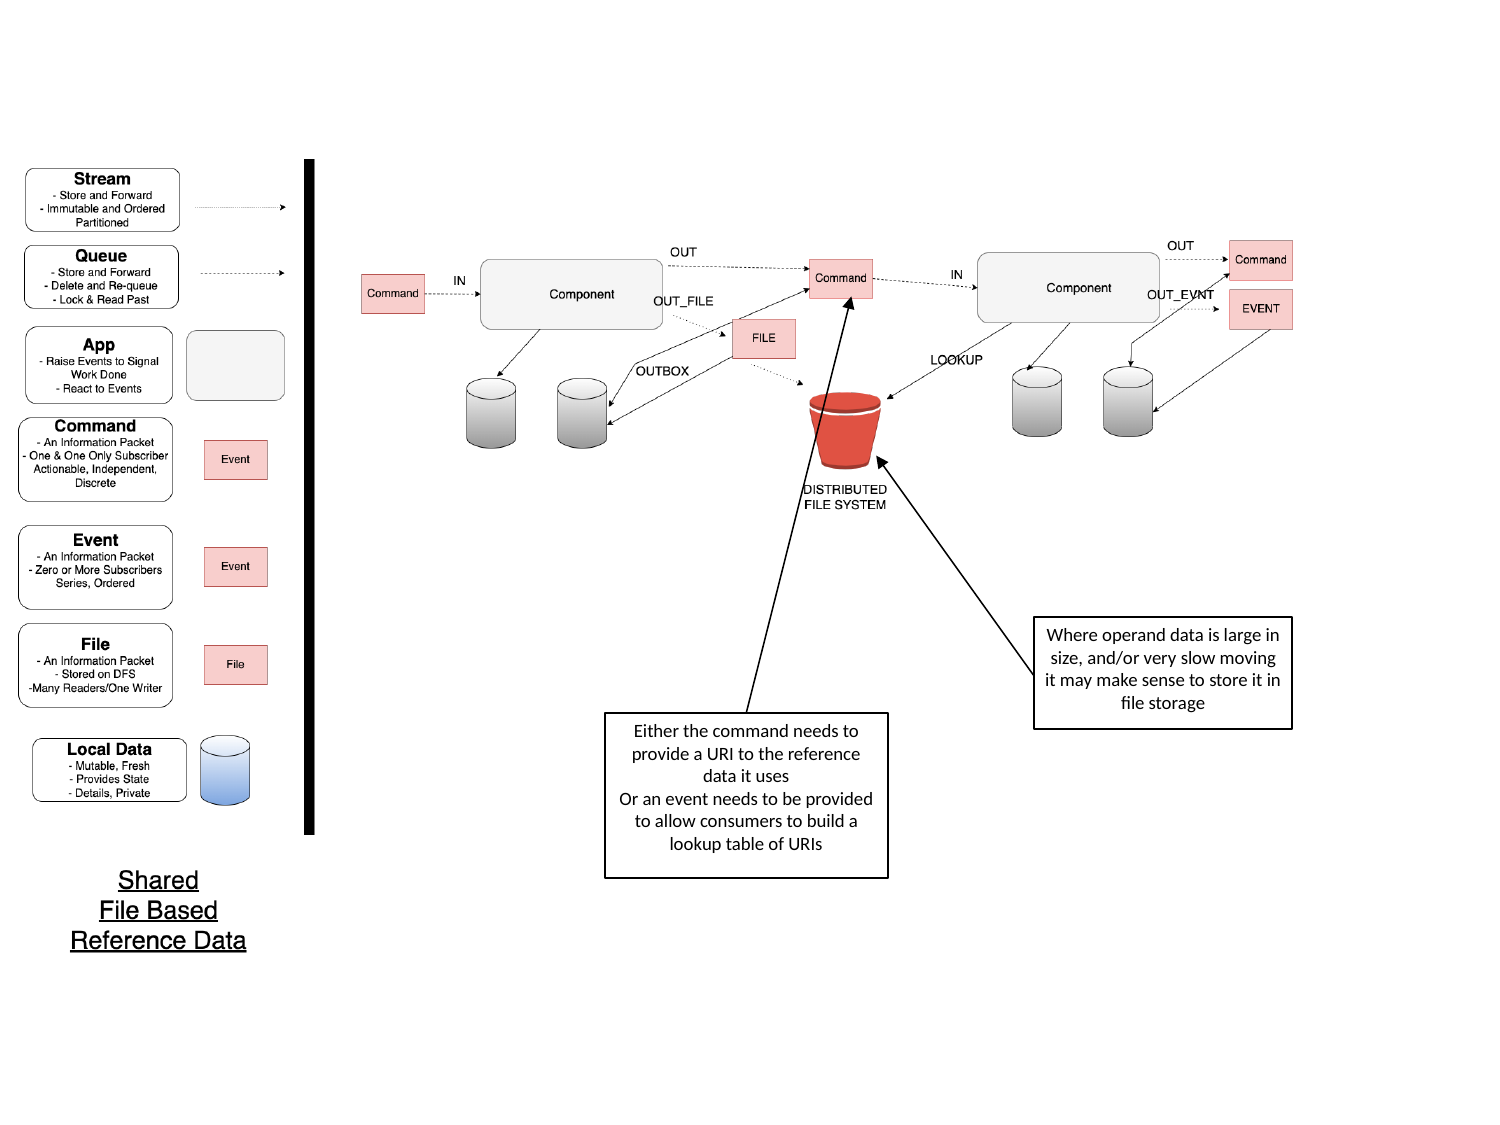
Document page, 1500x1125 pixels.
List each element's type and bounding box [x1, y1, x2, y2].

picture [18, 159, 1293, 966]
text_box [875, 455, 1034, 676]
text_box [745, 296, 852, 714]
